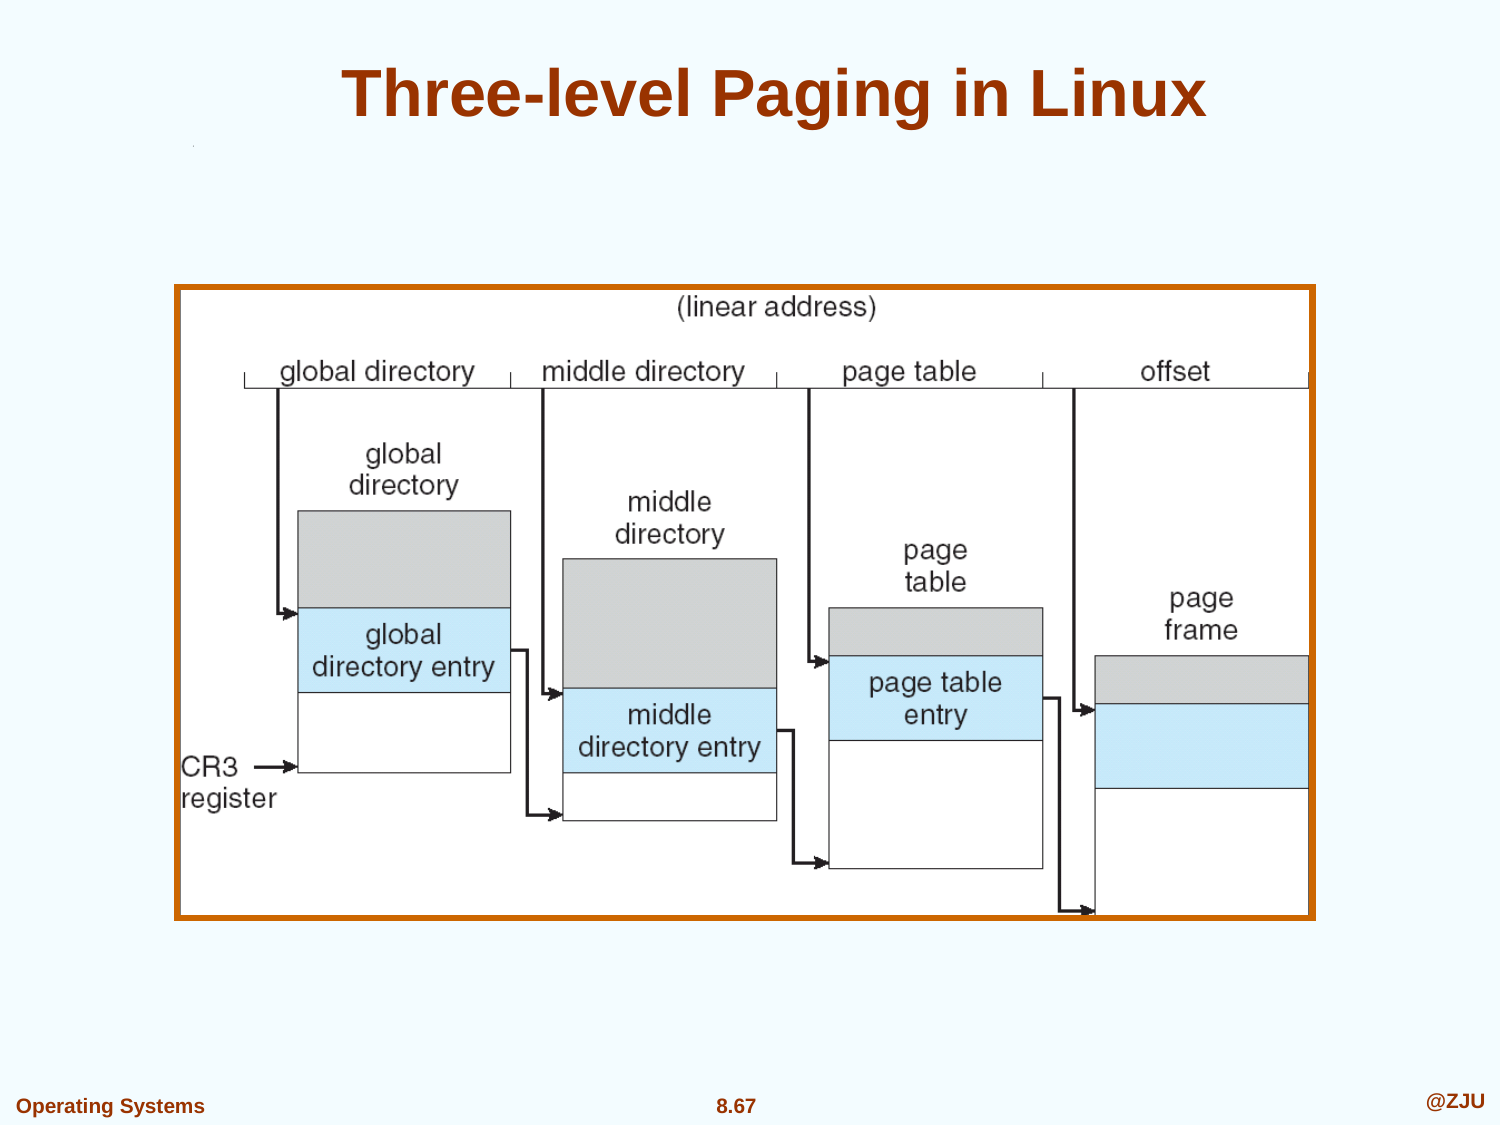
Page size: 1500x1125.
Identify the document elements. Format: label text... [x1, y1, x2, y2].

picture [179, 289, 1310, 916]
title Three-level Paging in Linux [112, 37, 1438, 138]
